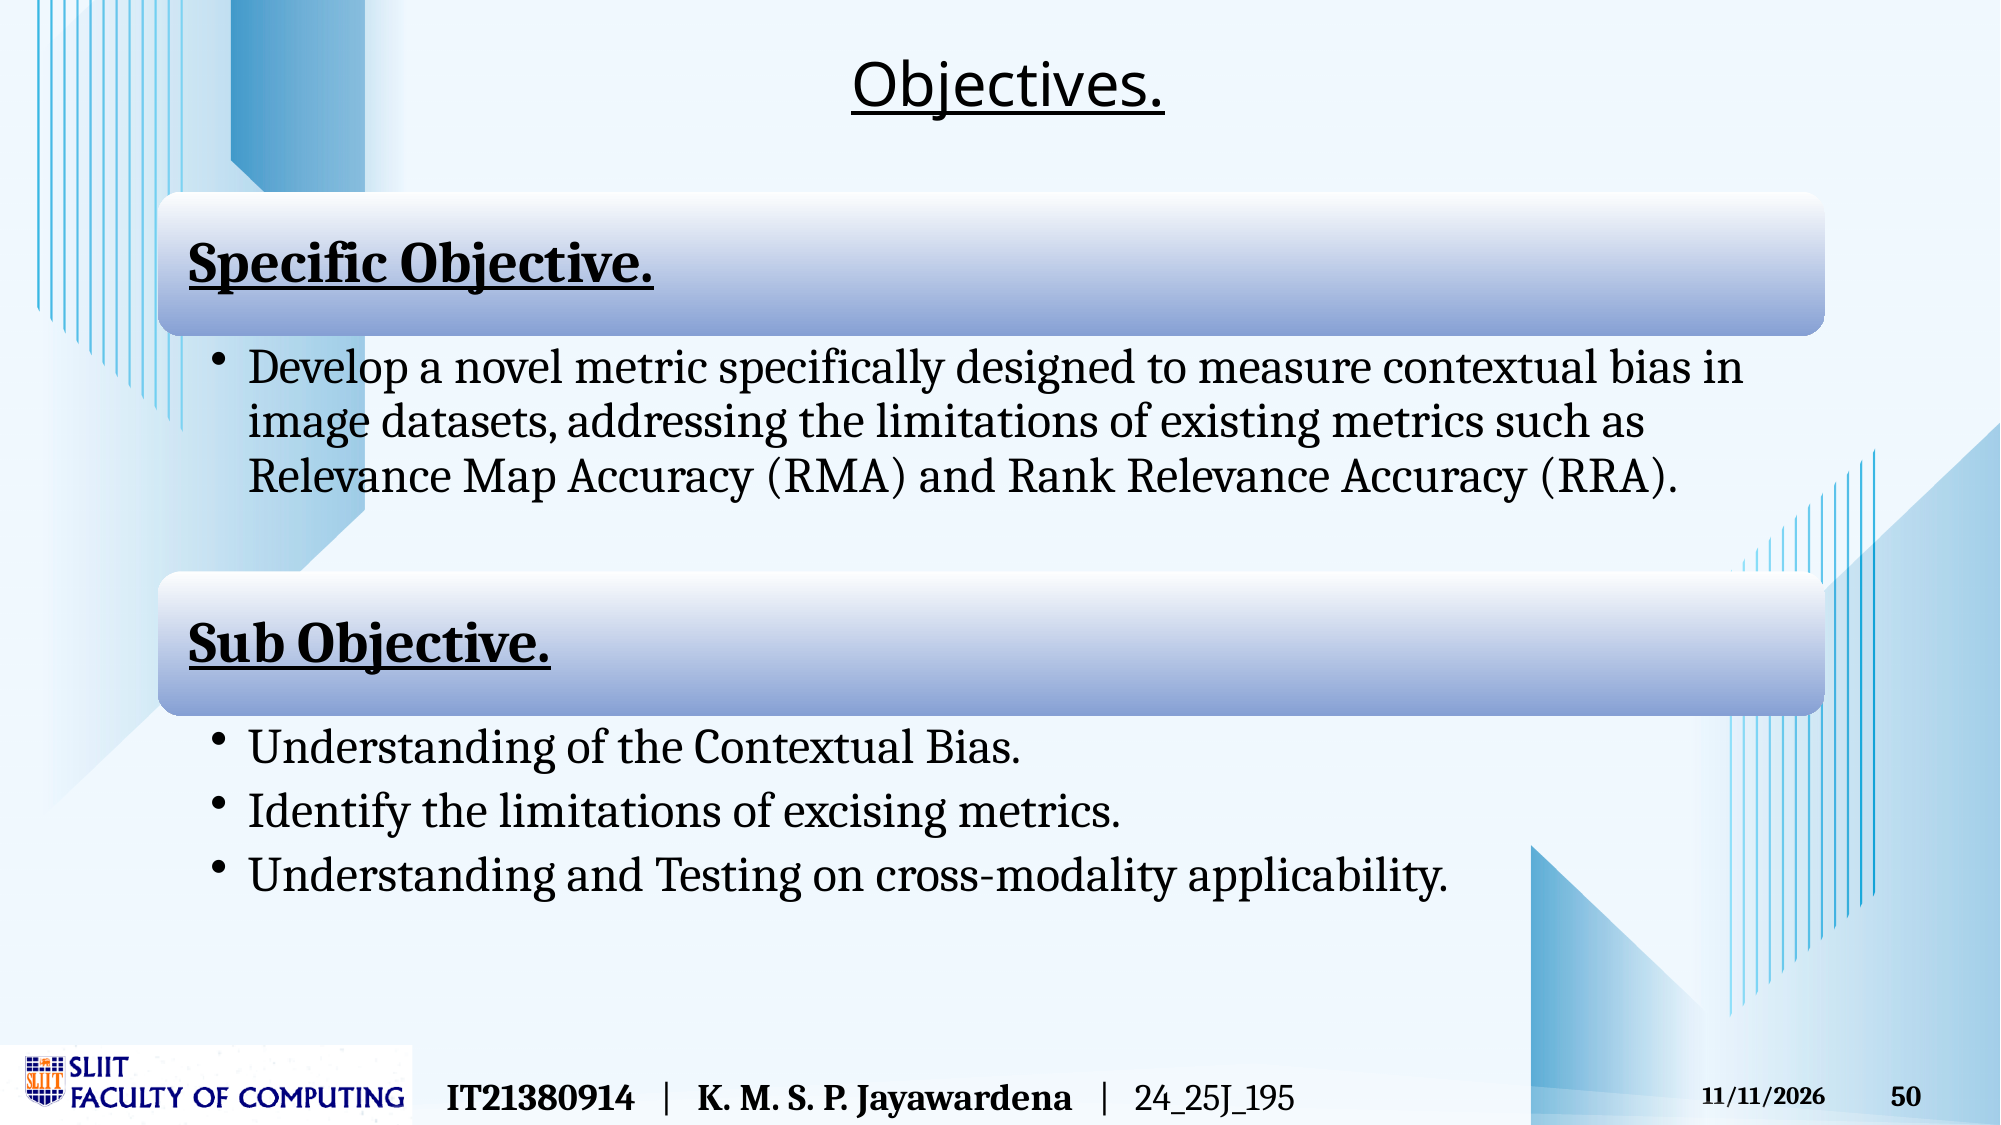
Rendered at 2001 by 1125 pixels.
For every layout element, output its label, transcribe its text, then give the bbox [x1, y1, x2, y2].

picture [0, 0, 2000, 1124]
title Objectives. [50, 37, 1967, 180]
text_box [157, 189, 1826, 913]
text_box IT21380914 | K. M. S. P. Jayawardena | 24_25J_195 [430, 1063, 1552, 1125]
